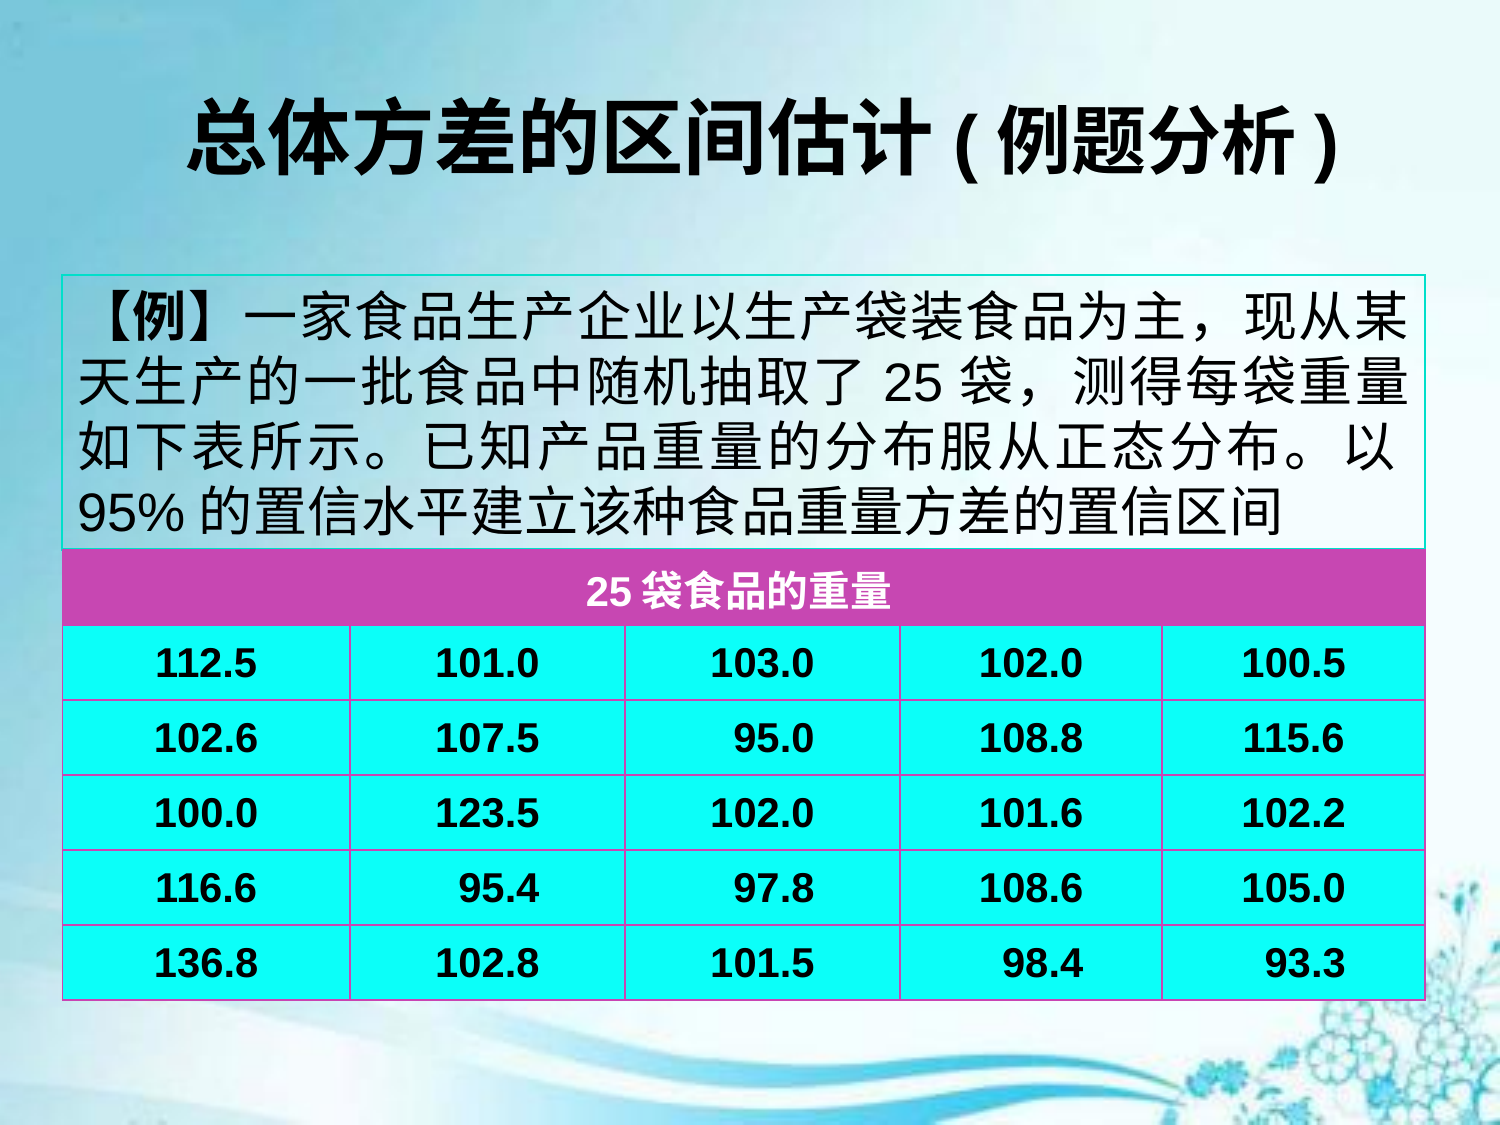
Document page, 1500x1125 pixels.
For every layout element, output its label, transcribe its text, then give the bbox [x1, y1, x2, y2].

table_cell 136.8 [63, 926, 349, 999]
table_cell 101.0 [351, 626, 624, 699]
table_cell 100.0 [63, 776, 349, 849]
table_cell 102.0 [626, 776, 899, 849]
table_cell 123.5 [351, 776, 624, 849]
table_cell 93.3 [1163, 926, 1424, 999]
table_cell 108.6 [901, 851, 1161, 924]
table_header 25袋食品的重量 [63, 551, 1424, 624]
table_cell 103.0 [626, 626, 899, 699]
table_cell 97.8 [626, 851, 899, 924]
table_cell 112.5 [63, 626, 349, 699]
table_cell 95.4 [351, 851, 624, 924]
title 总体方差的区间估计(例题分析) [112, 37, 1413, 244]
picture [0, 0, 1500, 1125]
table_cell 105.0 [1163, 851, 1424, 924]
table_cell 101.6 [901, 776, 1161, 849]
table_cell 102.8 [351, 926, 624, 999]
table_cell 102.0 [901, 626, 1161, 699]
table_cell 102.2 [1163, 776, 1424, 849]
table_cell 116.6 [63, 851, 349, 924]
table_cell 108.8 [901, 701, 1161, 774]
table_cell 101.5 [626, 926, 899, 999]
table_cell 115.6 [1163, 701, 1424, 774]
table_cell 102.6 [63, 701, 349, 774]
table_cell 98.4 [901, 926, 1161, 999]
table_cell 95.0 [626, 701, 899, 774]
text_box 【例】一家食品生产企业以生产袋装食品为主，现从某天生产的一批食品中随机抽取了25袋，测得每袋重量如下表所示。已知产品重量的分布服从正态分布。以95%的置信水平建立该种食品重量方差的置信区间 [62, 274, 1425, 549]
table_cell 107.5 [351, 701, 624, 774]
table_cell 100.5 [1163, 626, 1424, 699]
